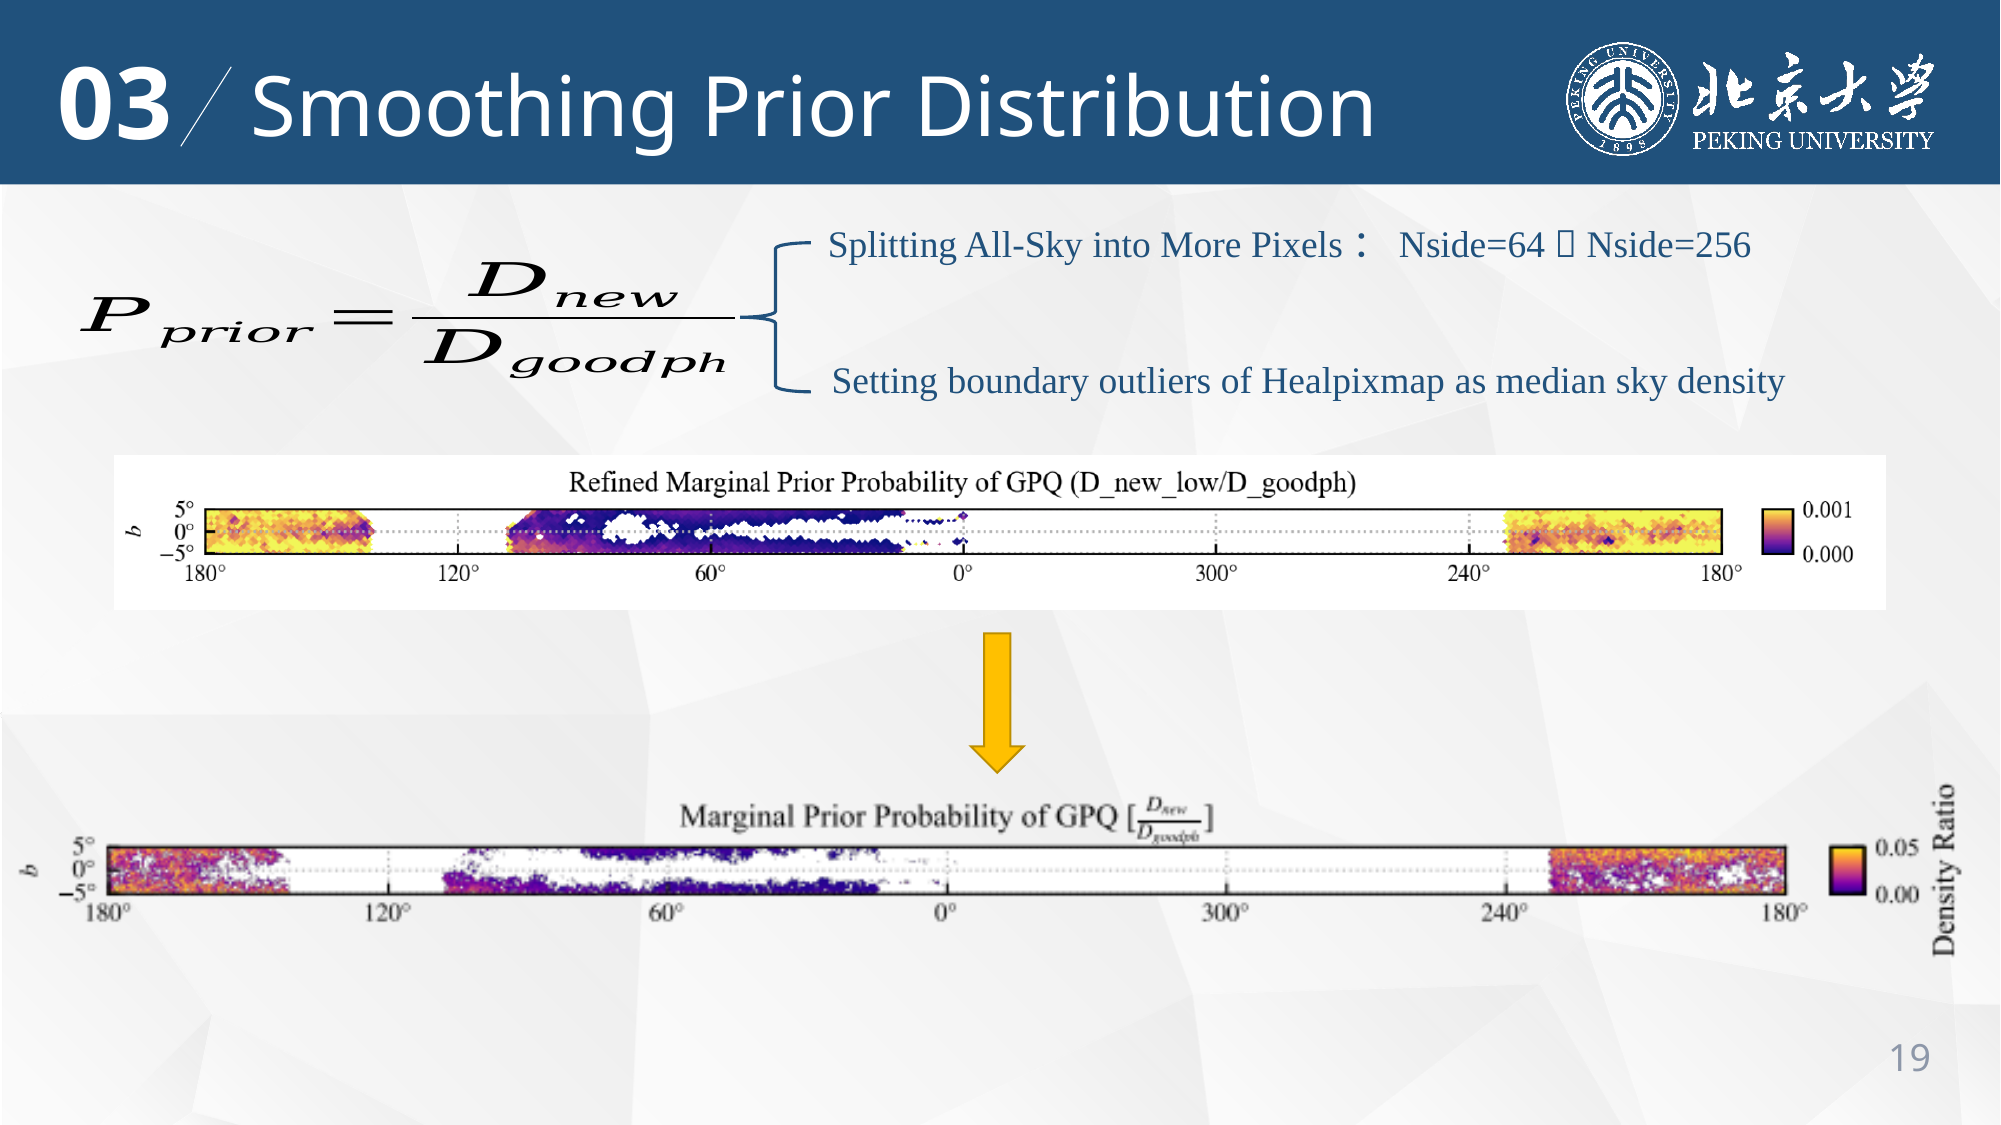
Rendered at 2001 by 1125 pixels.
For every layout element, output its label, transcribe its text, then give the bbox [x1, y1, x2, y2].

text_box Setting boundary outliers of Healpixmap as median sky density [816, 349, 1802, 409]
list 03 [43, 45, 204, 212]
text_box Splitting All-Sky into More Pixels：Nside=64  Nside=256 [813, 212, 1767, 273]
picture [0, 0, 2001, 1125]
text_box [968, 632, 1027, 767]
text_box [740, 241, 811, 394]
slide_number 19 [1496, 1023, 1947, 1095]
picture [1566, 42, 1934, 156]
list Smoothing Prior Distribution [235, 57, 1437, 139]
